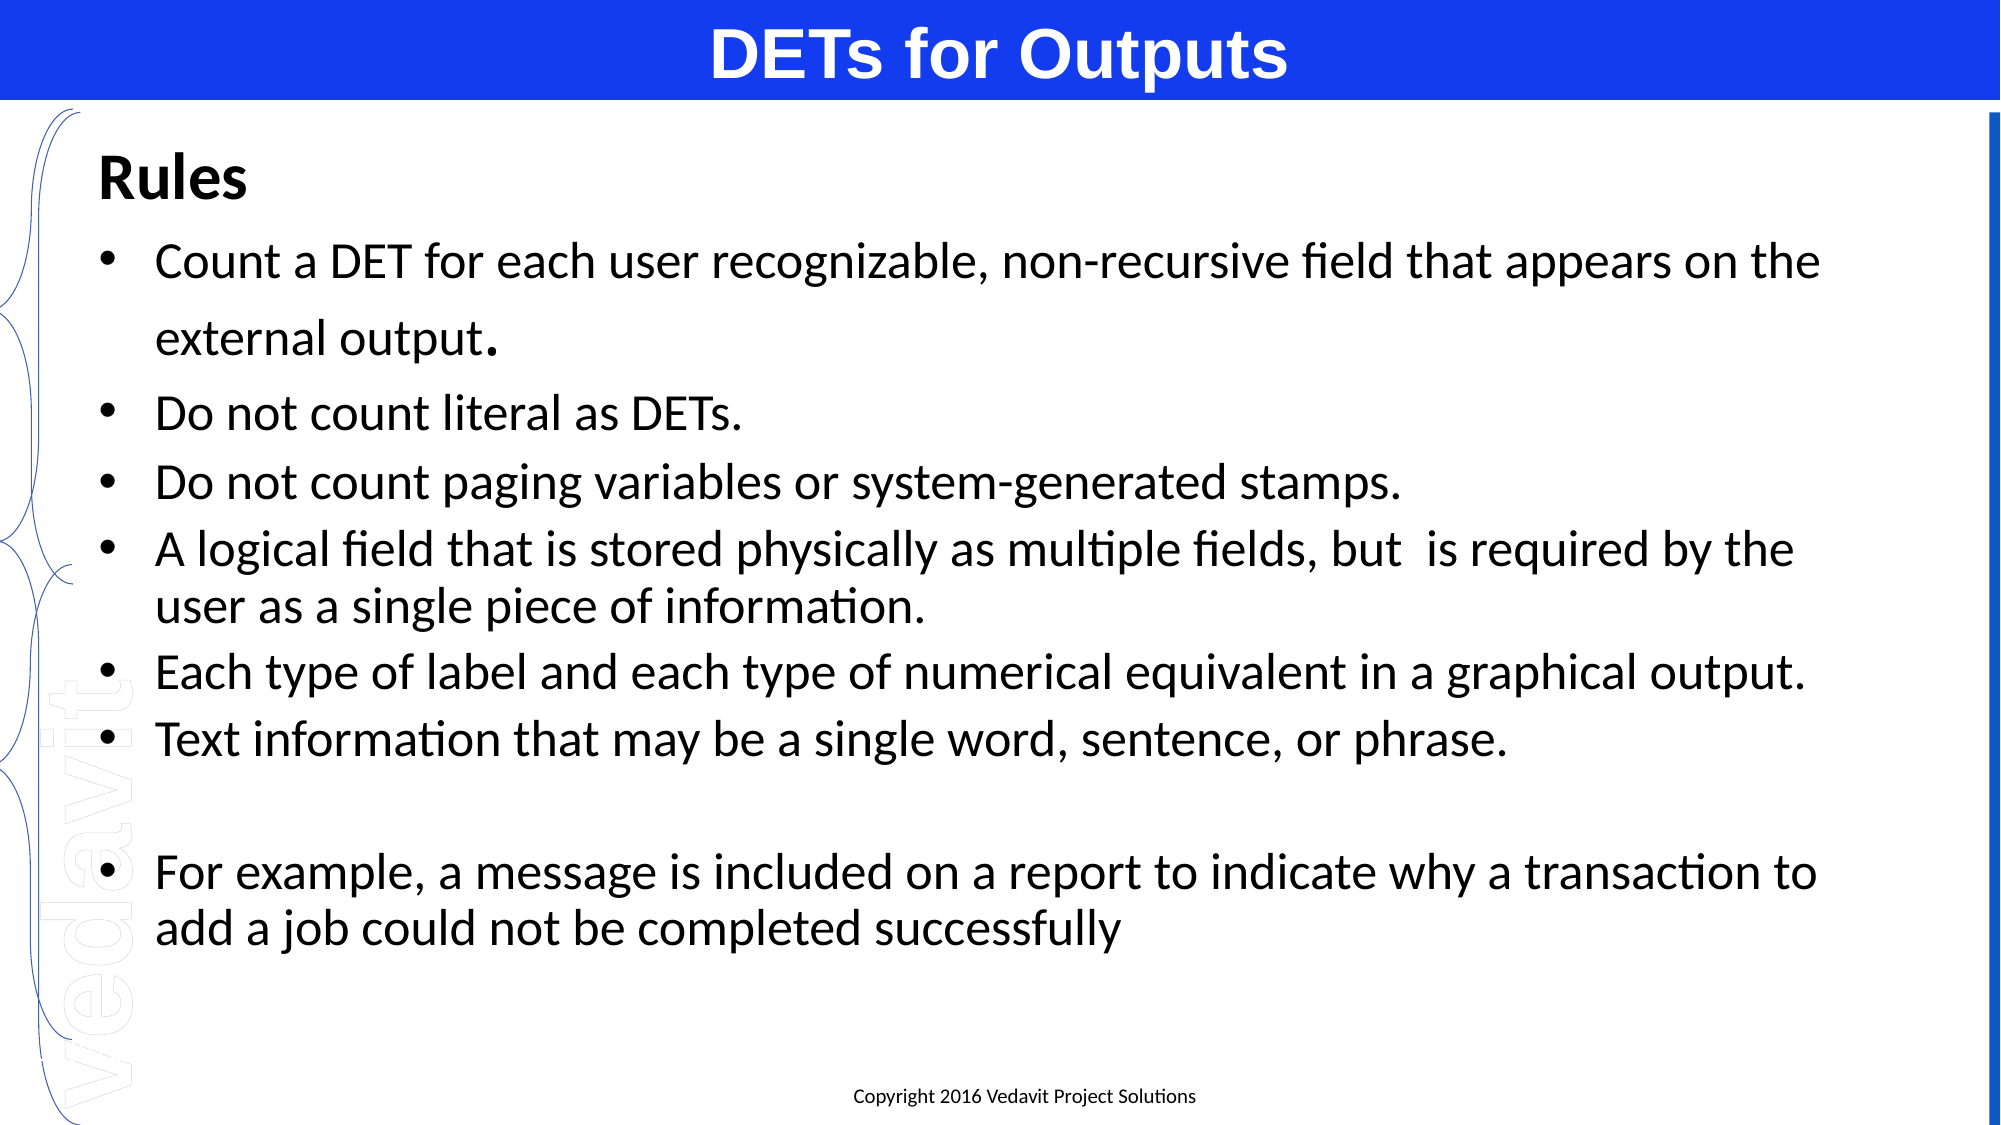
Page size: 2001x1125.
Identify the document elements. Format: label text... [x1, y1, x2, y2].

slide_number 07-Apr-16 [0, 1025, 313, 1100]
title DETs for Outputs [0, 0, 2000, 100]
list Rules Count a DET for each user recognizable, non-recursive field that appears on the external output. Do not count literal as DETs. Do not count paging variables or system-generated stamps. A logical field that is stored physically as multiple fields, but is required by the user as a single piece of information. Each type of label and each type of numerical equivalent in a graphical output. Text information that may be a single word, sentence, or phrase. For example, a message is included on a report to indicate why a transaction to add a job could not be completed successfully [83, 125, 1884, 975]
